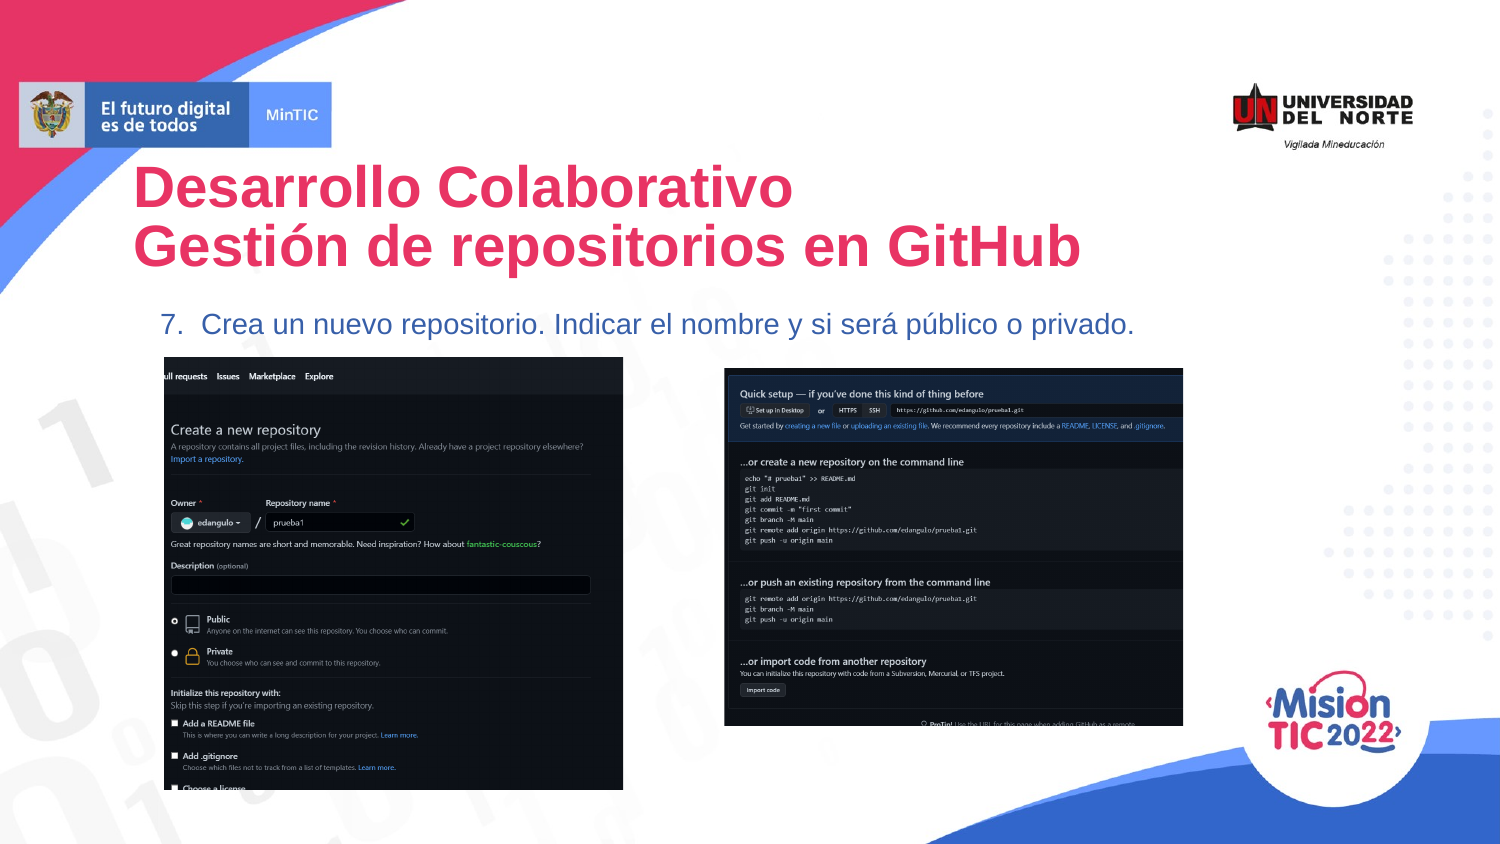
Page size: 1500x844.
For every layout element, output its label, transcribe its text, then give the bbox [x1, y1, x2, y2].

picture [0, 0, 1500, 844]
text_box Desarrollo Colaborativo Gestión de repositorios en GitHub [122, 143, 1350, 285]
text_box 7. Crea un nuevo repositorio. Indicar el nombre y si será público o privado. [85, 294, 1335, 358]
